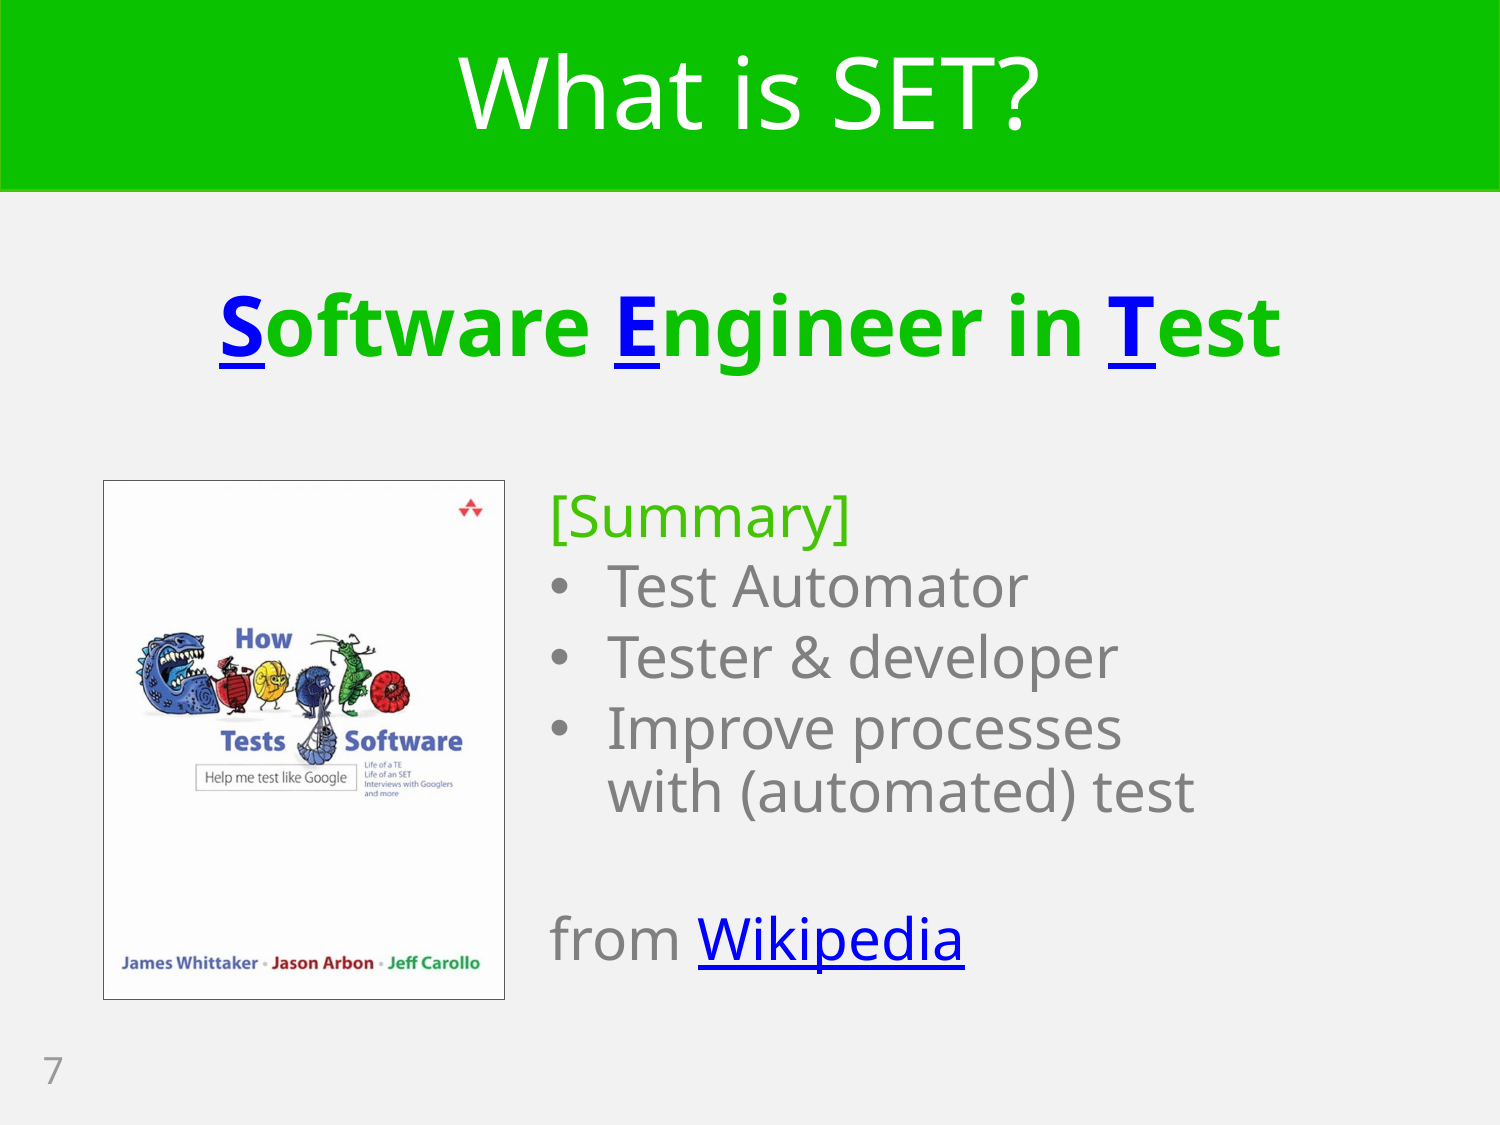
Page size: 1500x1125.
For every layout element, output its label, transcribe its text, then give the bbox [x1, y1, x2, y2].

text_box [Summary] Test Automator Tester & developer Improve processes with (automated) test from Wikipedia [504, 479, 1397, 1000]
picture [103, 480, 505, 1000]
slide_number 7 [27, 1042, 146, 1102]
title What is SET? [0, 53, 1500, 140]
list Software Engineer in Test [103, 277, 1397, 480]
